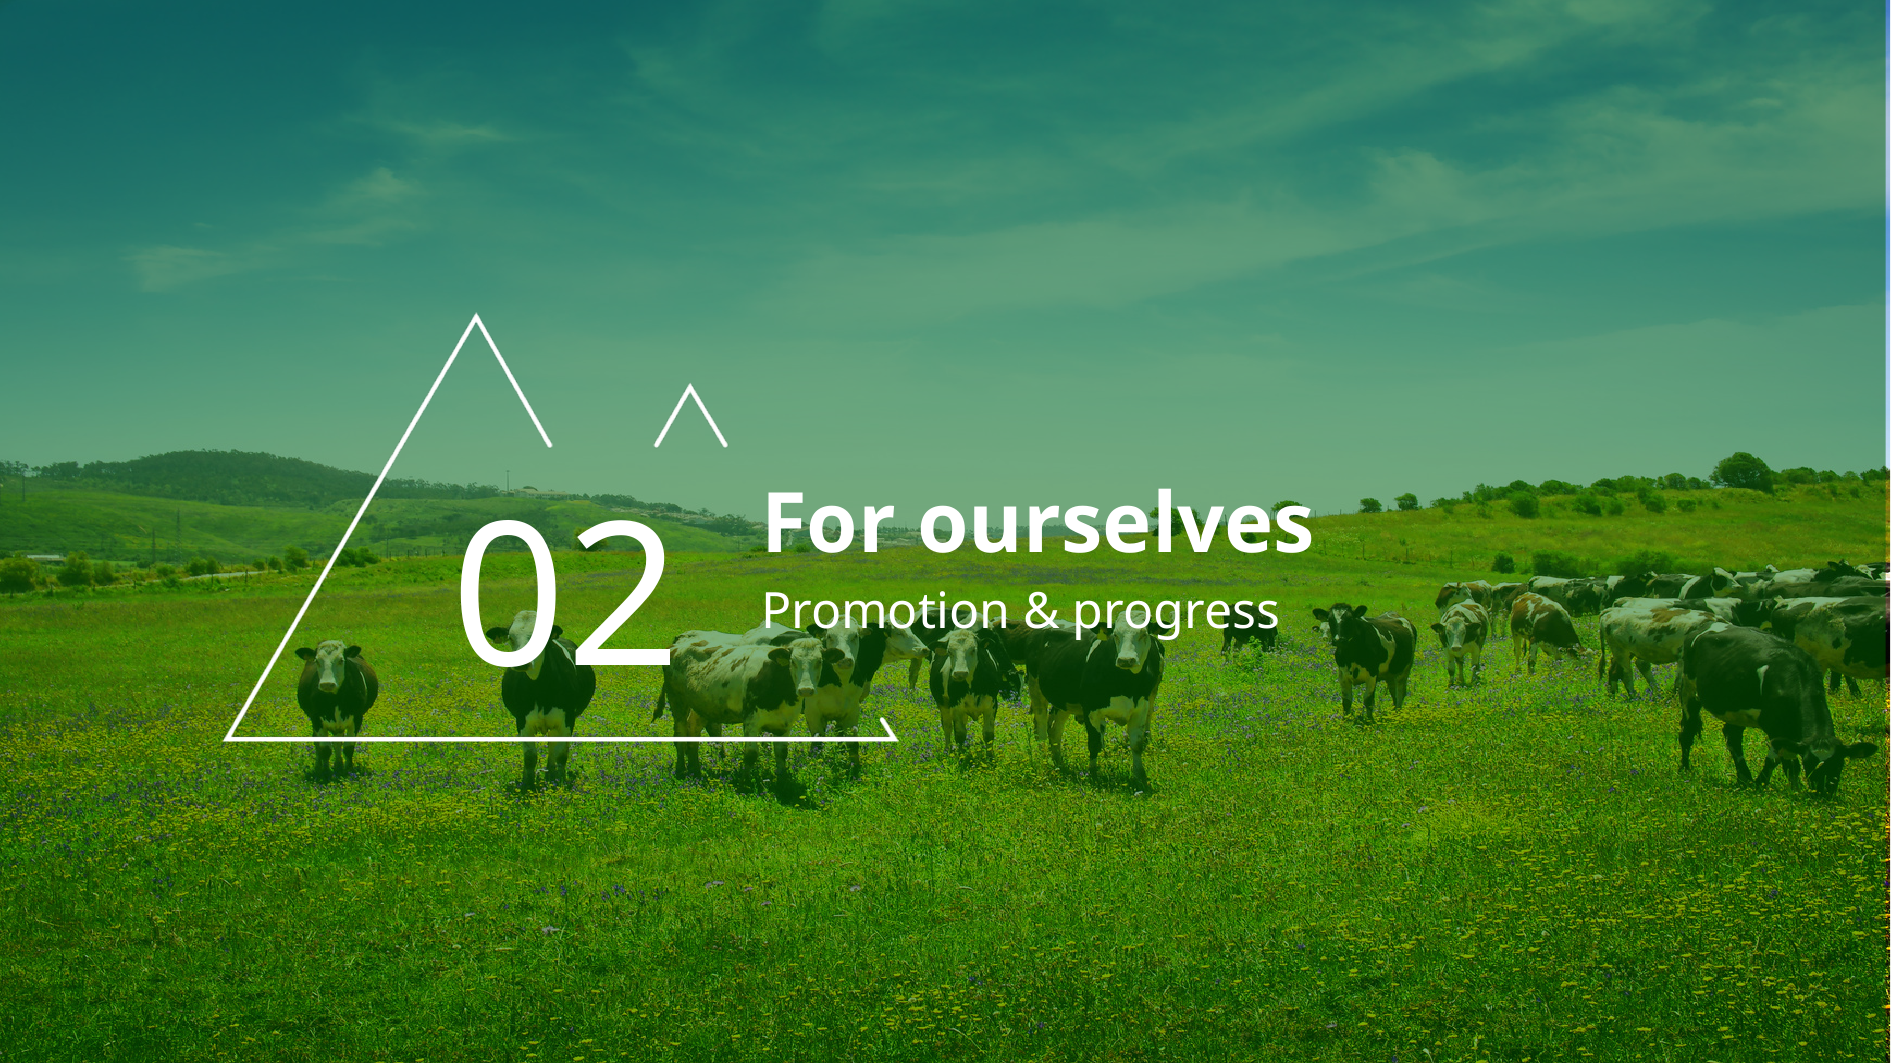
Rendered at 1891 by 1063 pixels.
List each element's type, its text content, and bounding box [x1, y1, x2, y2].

text_box [0, 0, 1888, 1063]
text_box For ourselves Promotion & progress [927, 460, 1690, 648]
picture [200, 297, 923, 757]
